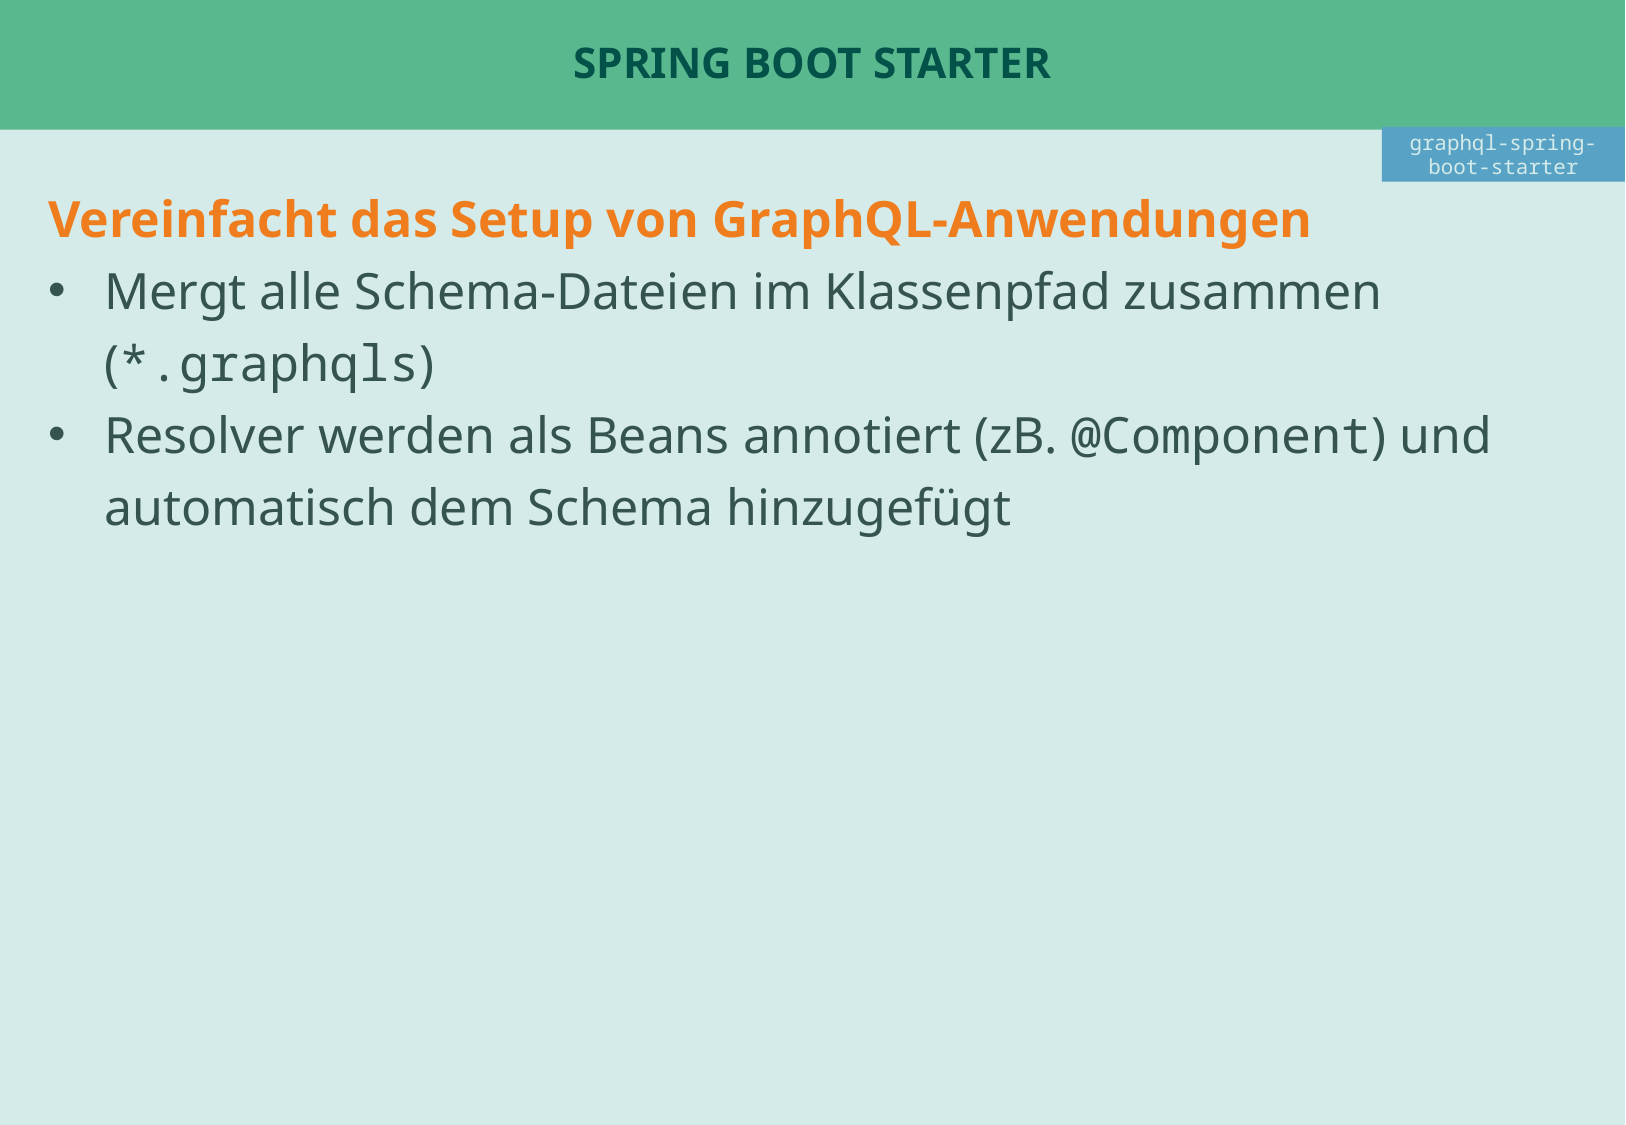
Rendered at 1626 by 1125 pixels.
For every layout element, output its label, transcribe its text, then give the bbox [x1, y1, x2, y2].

text_box Vereinfacht das Setup von GraphQL-Anwendungen Mergt alle Schema-Dateien im Klassenpfad zusammen (*.graphqls) Resolver werden als Beans annotiert (zB. @Component) und automatisch dem Schema hinzugefügt [33, 168, 1594, 615]
title Spring Boot Starter [0, 0, 1625, 130]
text_box graphql-spring-boot-starter [1381, 126, 1625, 183]
